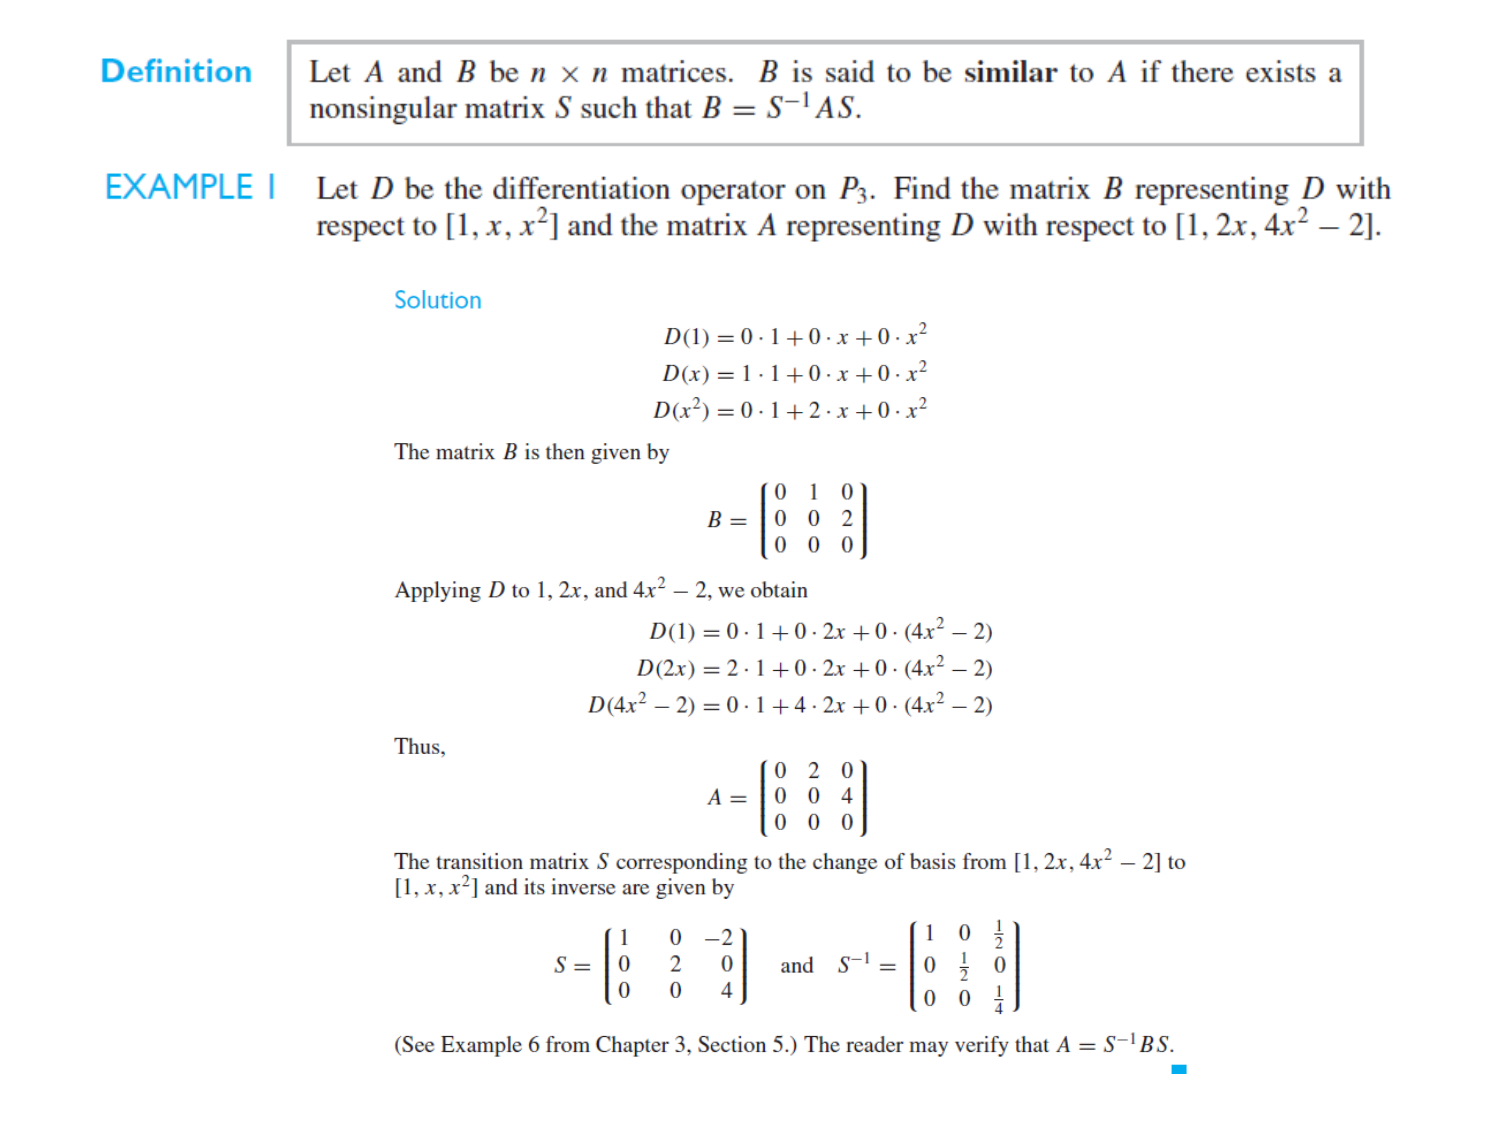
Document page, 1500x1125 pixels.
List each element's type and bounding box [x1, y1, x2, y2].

picture [62, 15, 1399, 1074]
